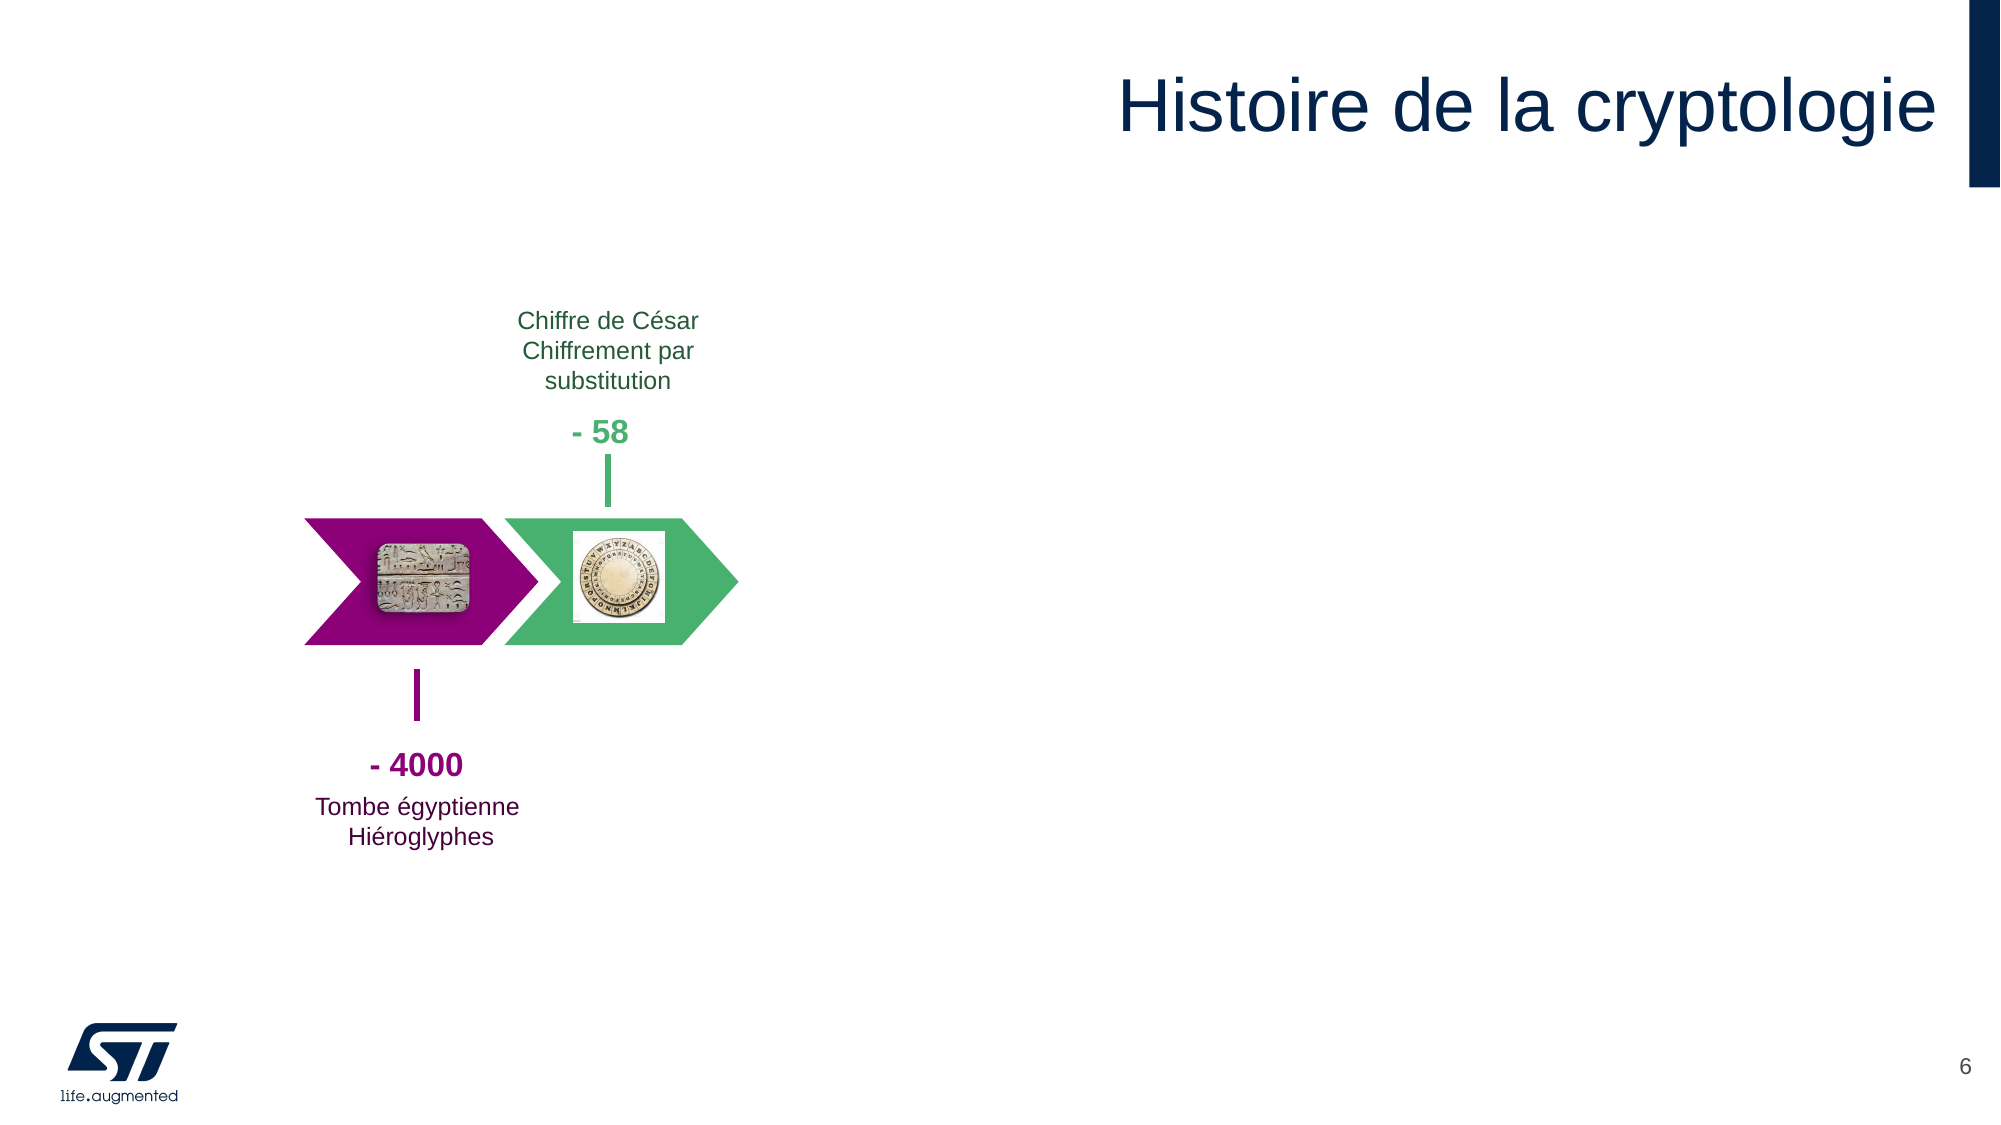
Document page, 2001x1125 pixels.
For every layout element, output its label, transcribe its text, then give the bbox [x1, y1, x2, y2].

picture [377, 543, 470, 613]
text_box - 4000 [333, 743, 500, 783]
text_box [304, 518, 739, 646]
picture [37, 999, 201, 1125]
text_box - 58 [517, 410, 684, 451]
text_box Tombe égyptienne Hiéroglyphes [299, 783, 543, 859]
title Histoire de la cryptologie [49, 0, 1954, 215]
picture [573, 531, 665, 623]
slide_number 6 [1904, 1038, 1972, 1087]
text_box Chiffre de César Chiffrement par substitution [486, 297, 730, 403]
